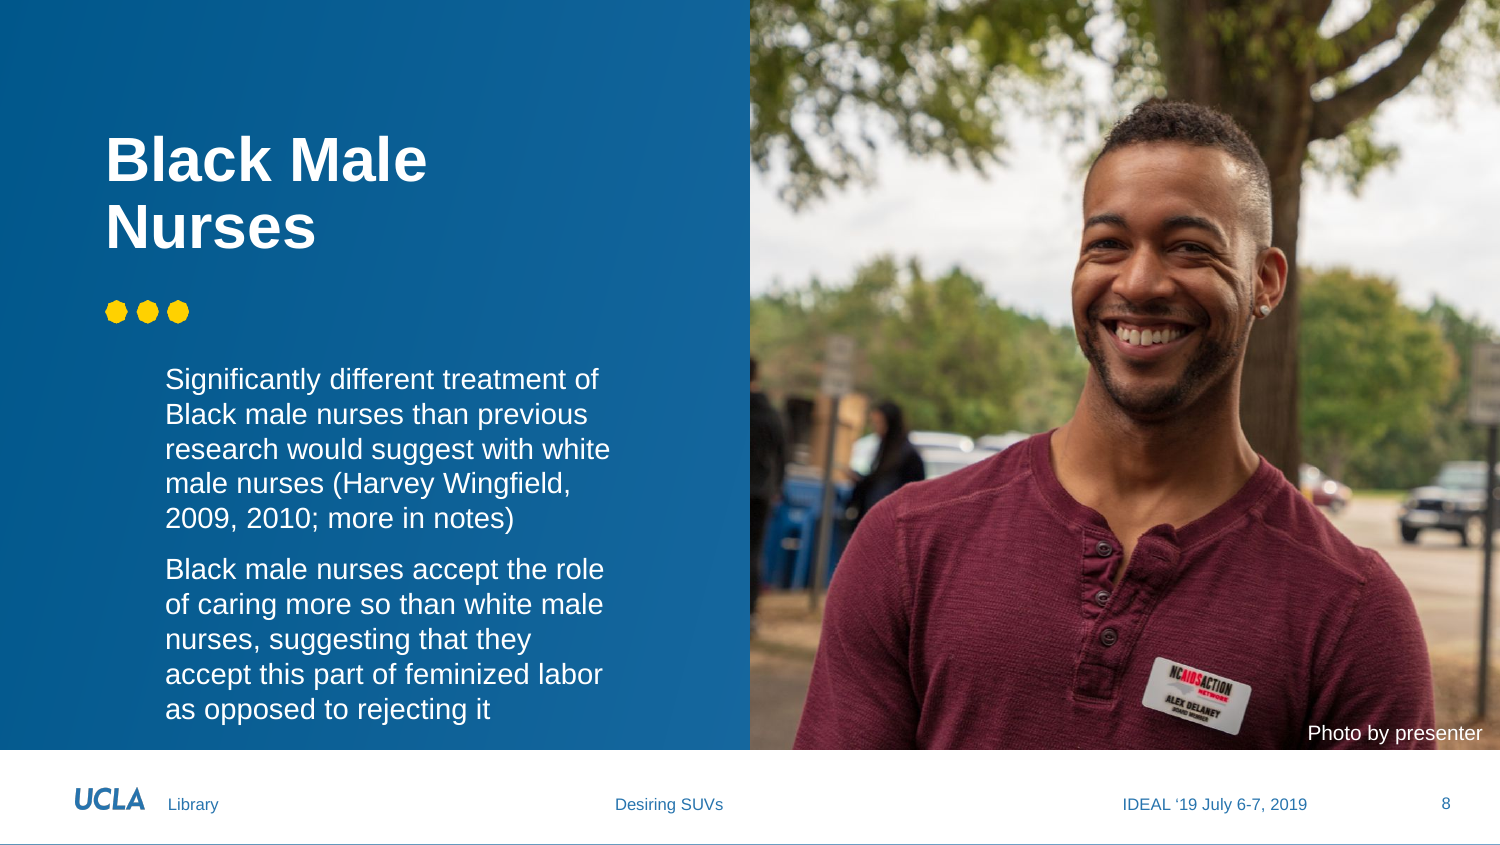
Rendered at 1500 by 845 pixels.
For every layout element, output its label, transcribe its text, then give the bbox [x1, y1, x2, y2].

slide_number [1097, 791, 1323, 816]
title Black Male Nurses [90, 118, 616, 270]
picture [749, 0, 1500, 750]
slide_number 8 [1334, 791, 1466, 815]
list Significantly different treatment of Black male nurses than previous research would suggest with white male nurses (Harvey Wingfield, 2009, 2010; more in notes) Black male nurses accept the role of caring more so than white male nurses, suggesting that they accept this part of feminized labor as opposed to rejecting it [90, 360, 615, 731]
picture [105, 300, 189, 324]
picture [75, 787, 145, 810]
